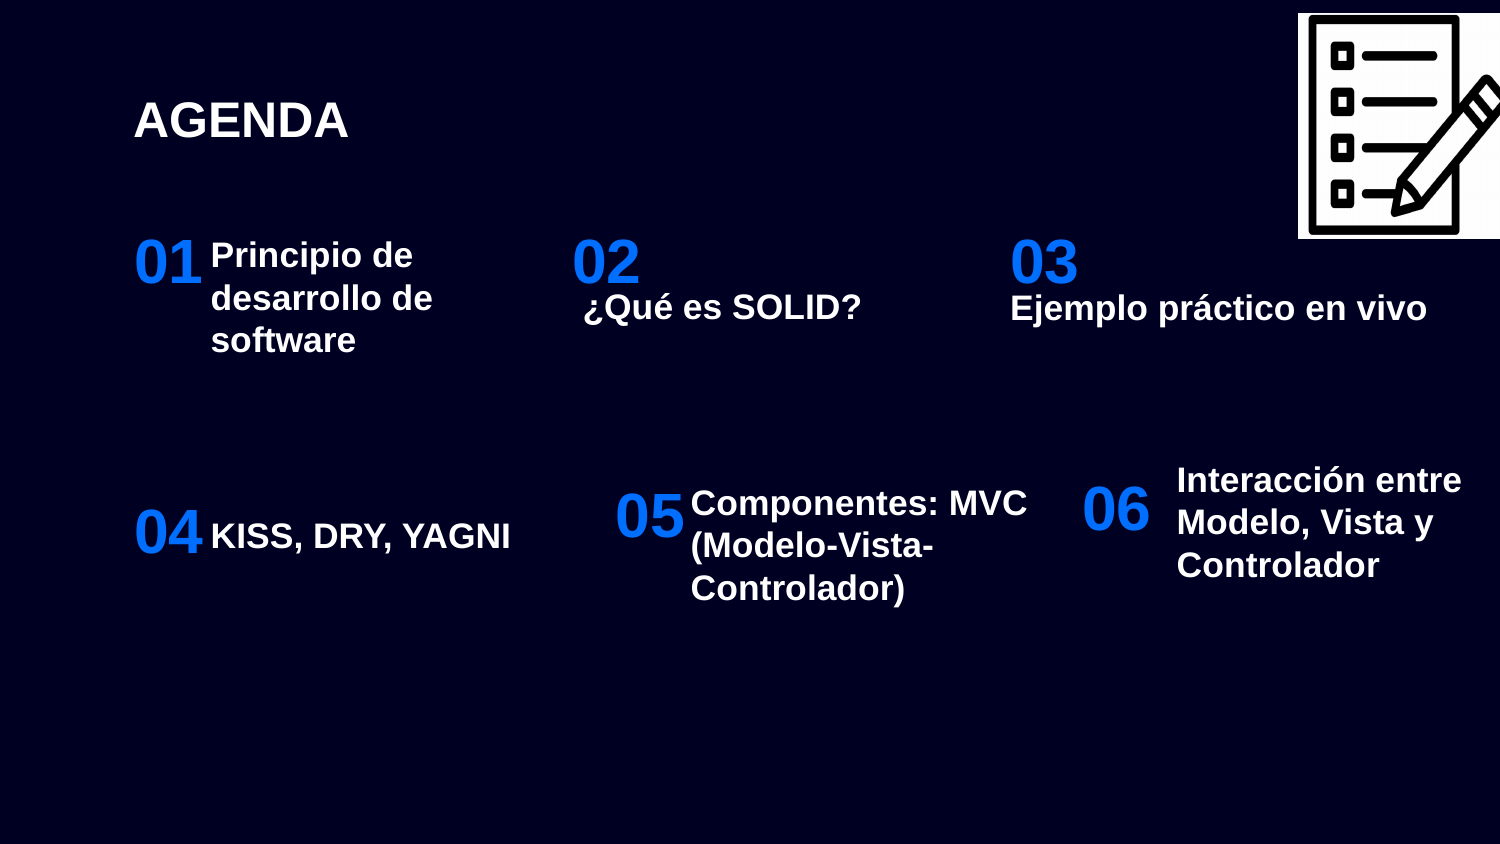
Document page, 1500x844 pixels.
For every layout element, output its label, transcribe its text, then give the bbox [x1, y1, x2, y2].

title 04 [119, 490, 195, 555]
title 02 [557, 221, 676, 285]
title 05 [600, 474, 719, 539]
title 06 [1067, 467, 1186, 531]
title 01 [119, 221, 238, 285]
picture [1298, 13, 1500, 240]
subtitle Interacción entre Modelo, Vista y Controlador [1161, 474, 1500, 642]
subtitle ¿Qué es SOLID? [567, 272, 953, 427]
subtitle Principio de desarrollo de software [195, 227, 508, 376]
title AGENDA [118, 72, 1293, 167]
subtitle KISS, DRY, YAGNI [195, 490, 582, 614]
title 03 [995, 221, 1114, 257]
subtitle Ejemplo práctico en vivo [995, 257, 1500, 385]
subtitle Componentes: MVC (Modelo-Vista-Controlador) [675, 497, 1062, 665]
